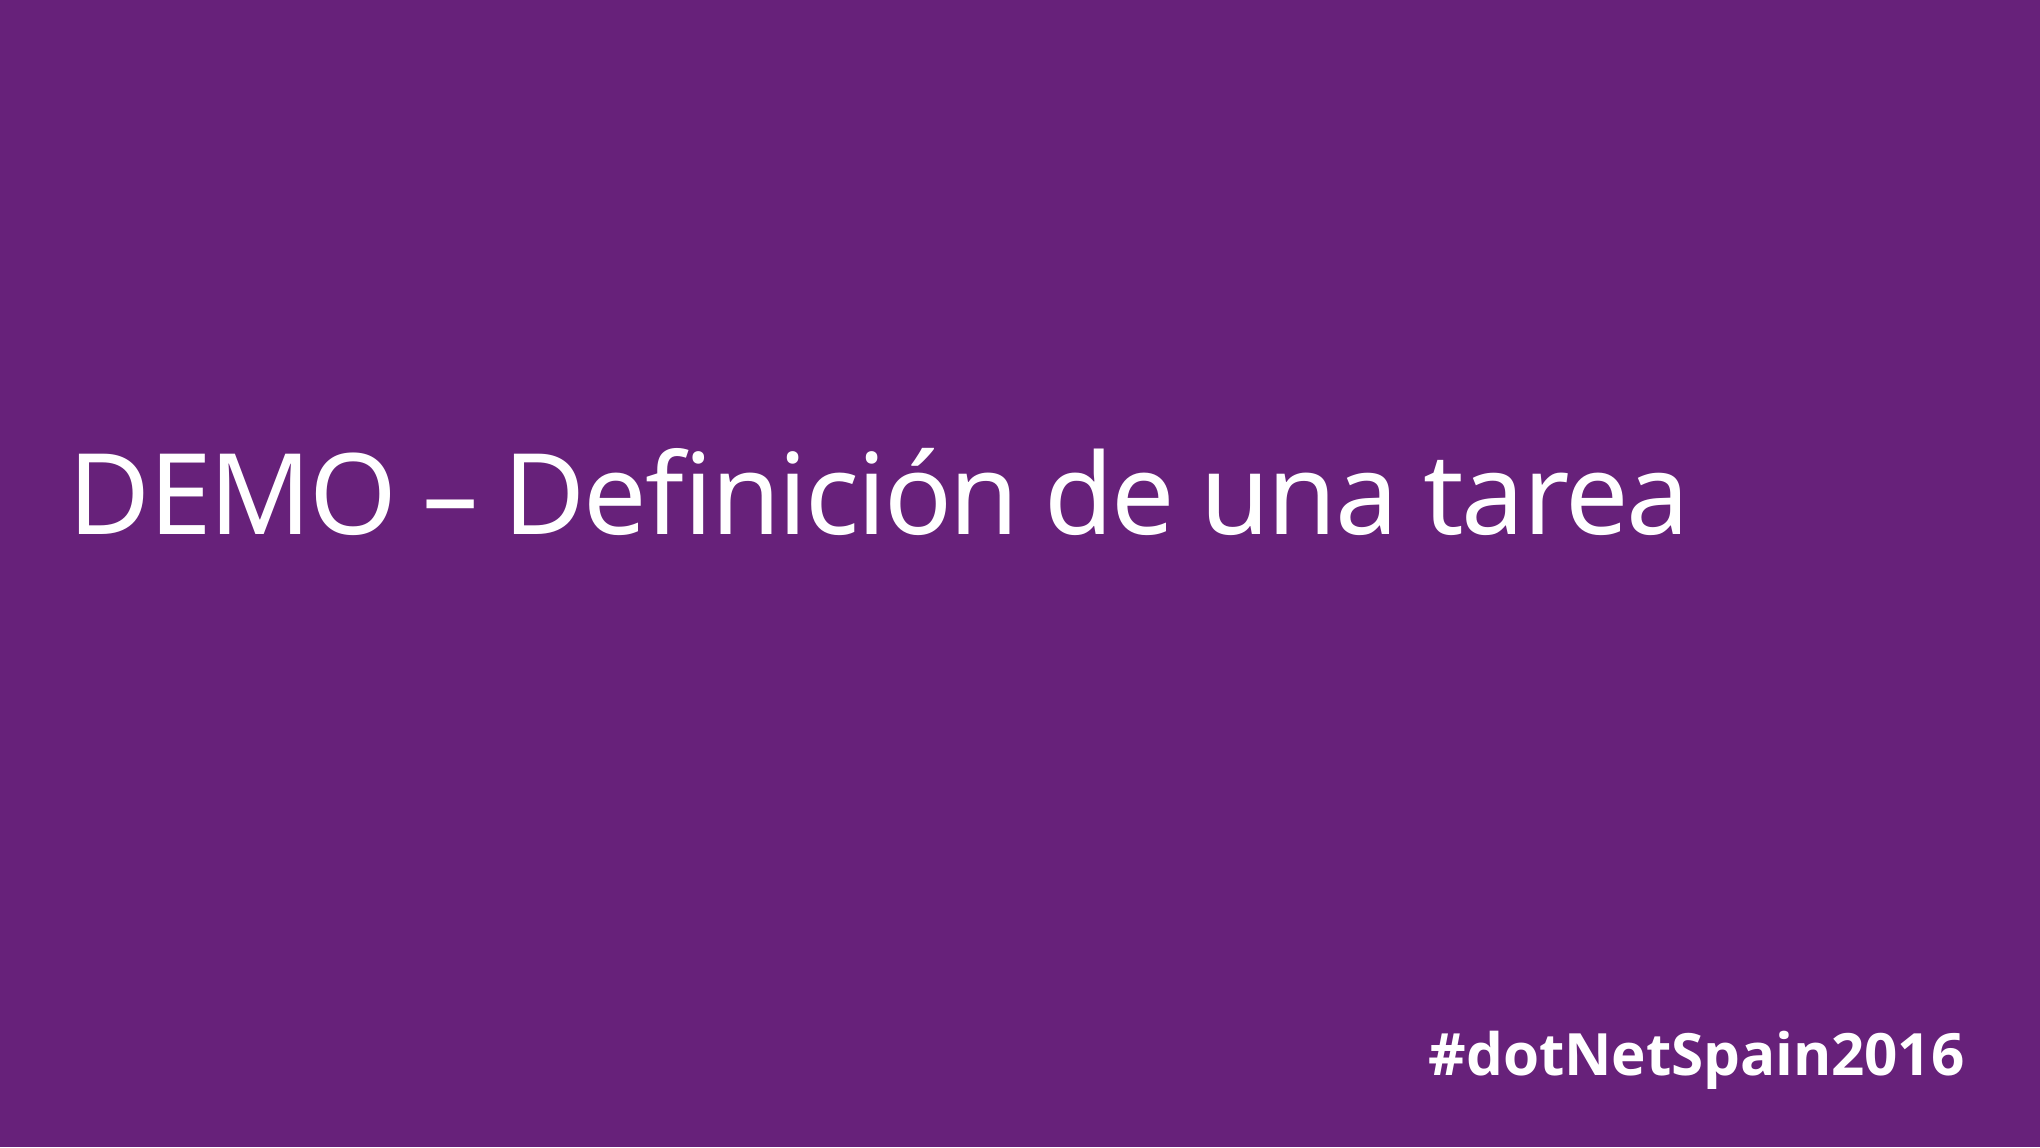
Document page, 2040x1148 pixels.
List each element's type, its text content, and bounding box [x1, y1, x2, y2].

title DEMO – Definición de una tarea [45, 347, 1995, 649]
